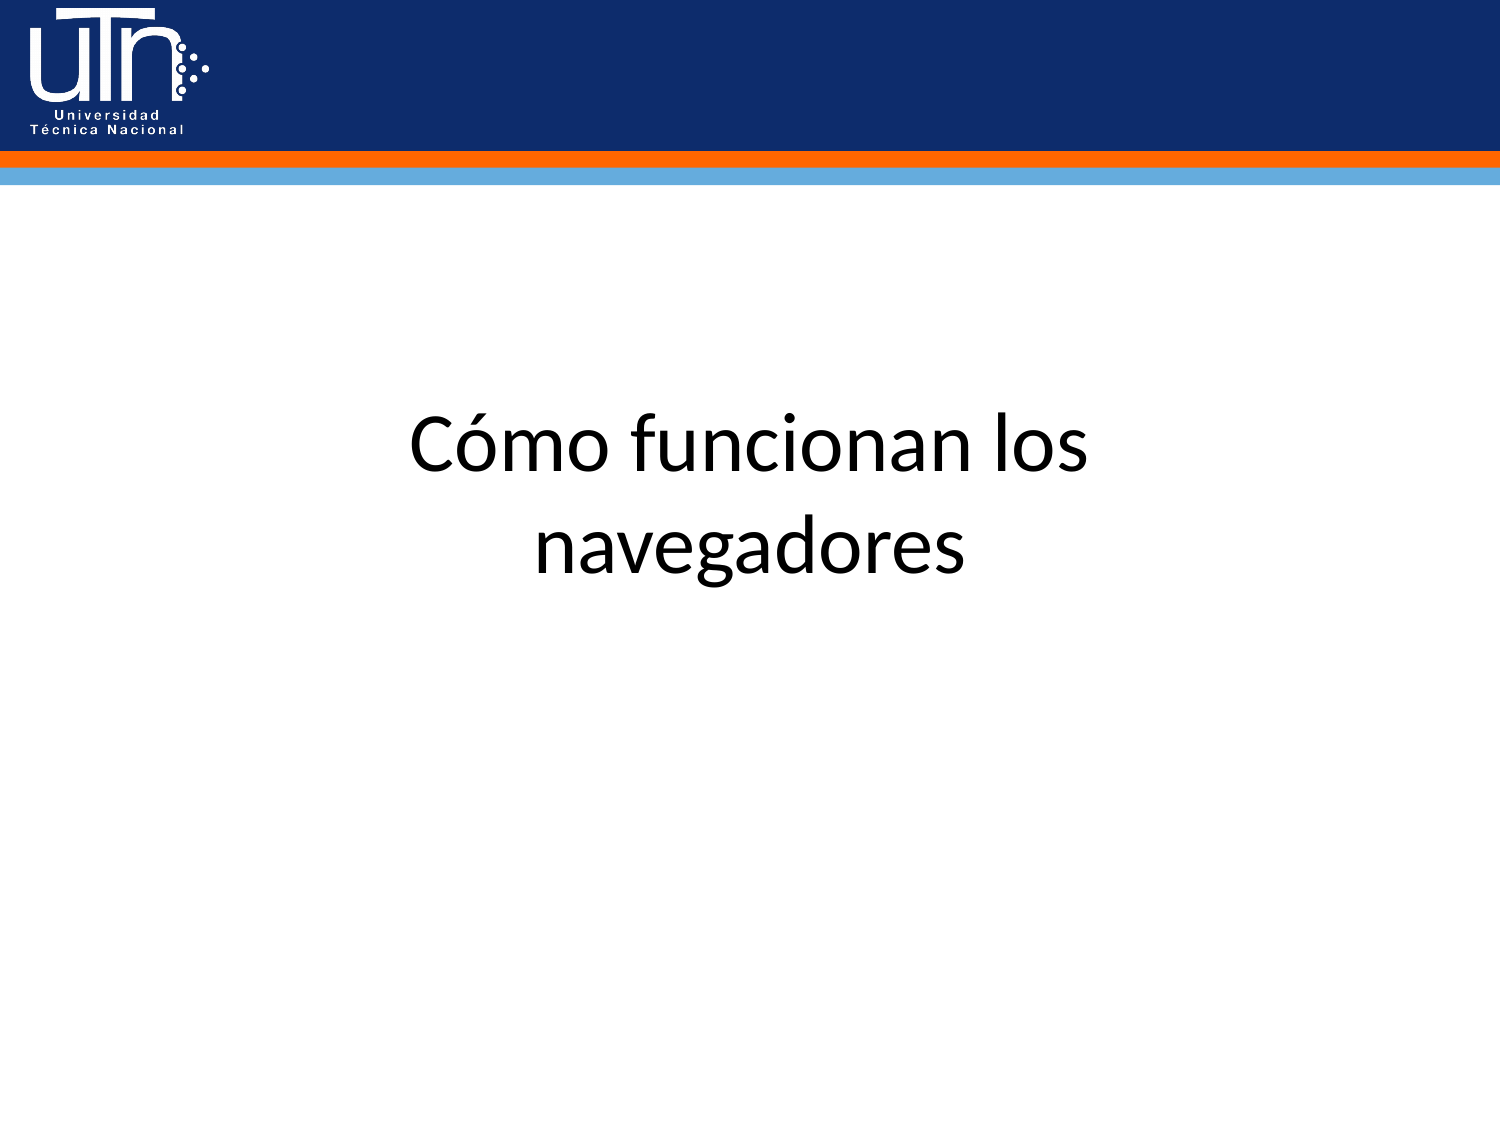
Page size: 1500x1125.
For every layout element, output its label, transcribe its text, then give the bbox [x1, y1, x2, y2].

picture [0, 0, 1500, 151]
title Cómo funcionan los navegadores [187, 205, 1313, 598]
